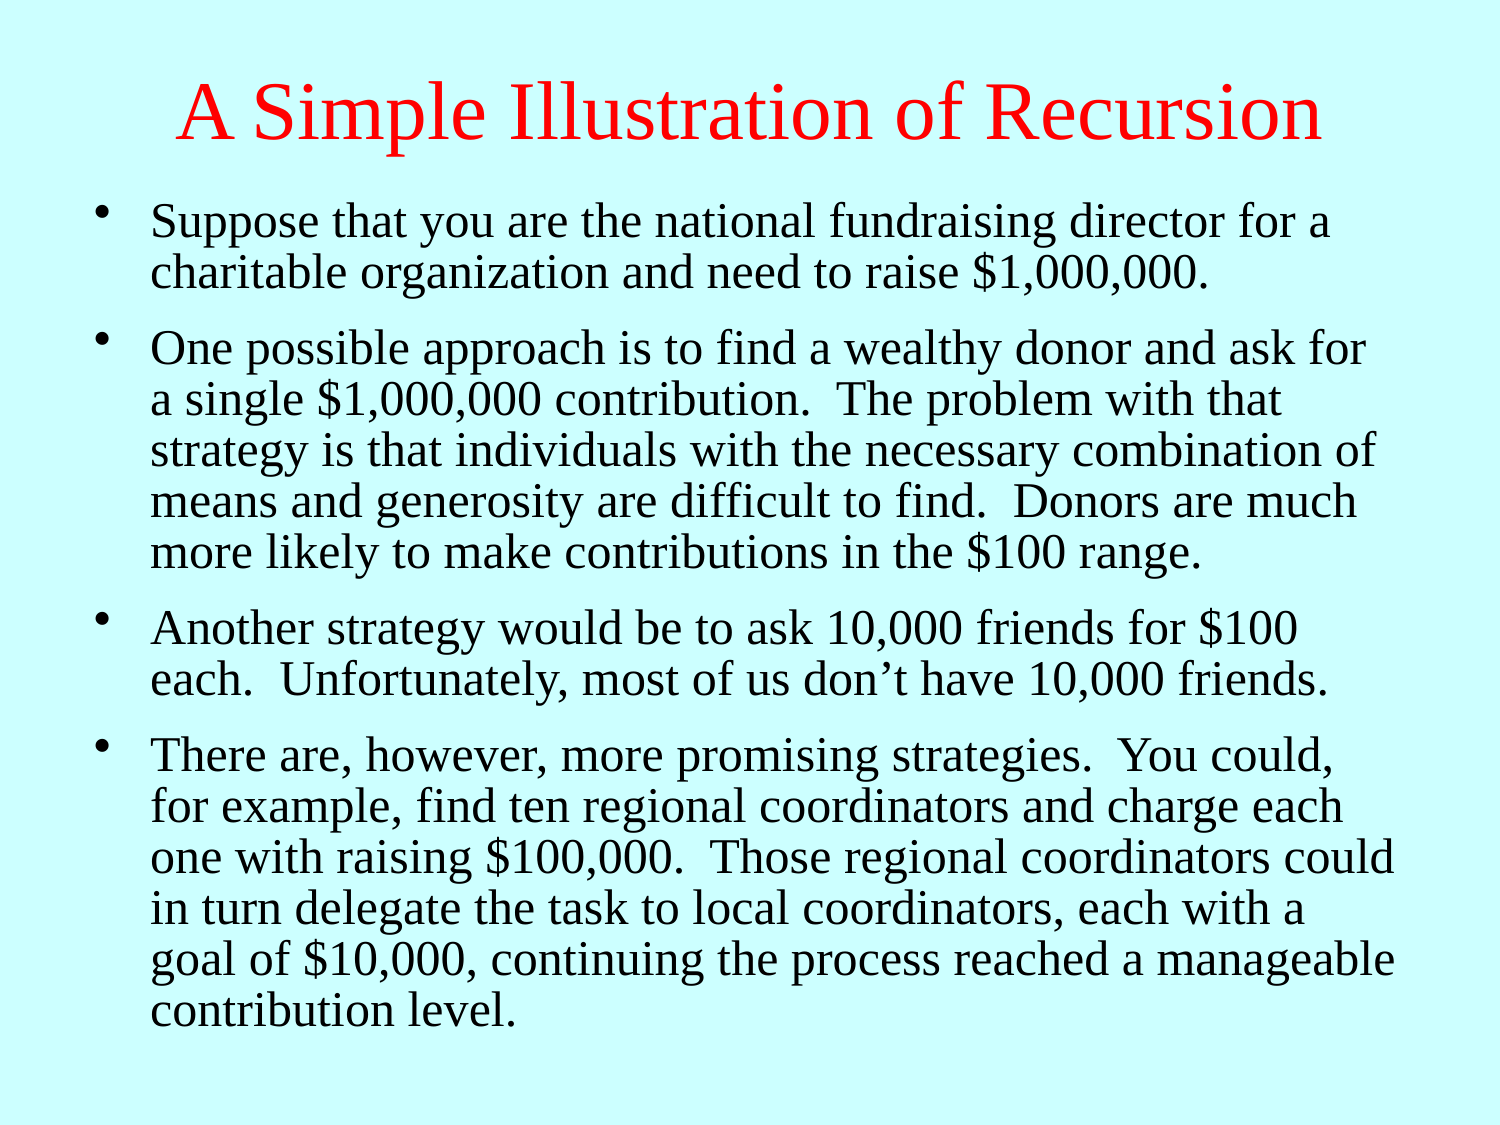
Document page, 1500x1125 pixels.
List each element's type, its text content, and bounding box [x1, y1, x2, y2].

title A Simple Illustration of Recursion [0, 12, 1500, 201]
text_box Suppose that you are the national fundraising director for a charitable organization and need to raise $1,000,000. One possible approach is to find a wealthy donor and ask for a single $1,000,000 contribution. The problem with that strategy is that individuals with the necessary combination of means and generosity are difficult to find. Donors are much more likely to make contributions in the $100 range. Another strategy would be to ask 10,000 friends for $100 each. Unfortunately, most of us don’t have 10,000 friends. There are, however, more promising strategies. You could, for example, find ten regional coordinators and charge each one with raising $100,000. Those regional coordinators could in turn delegate the task to local coordinators, each with a goal of $10,000, continuing the process reached a manageable contribution level. [79, 189, 1413, 1075]
